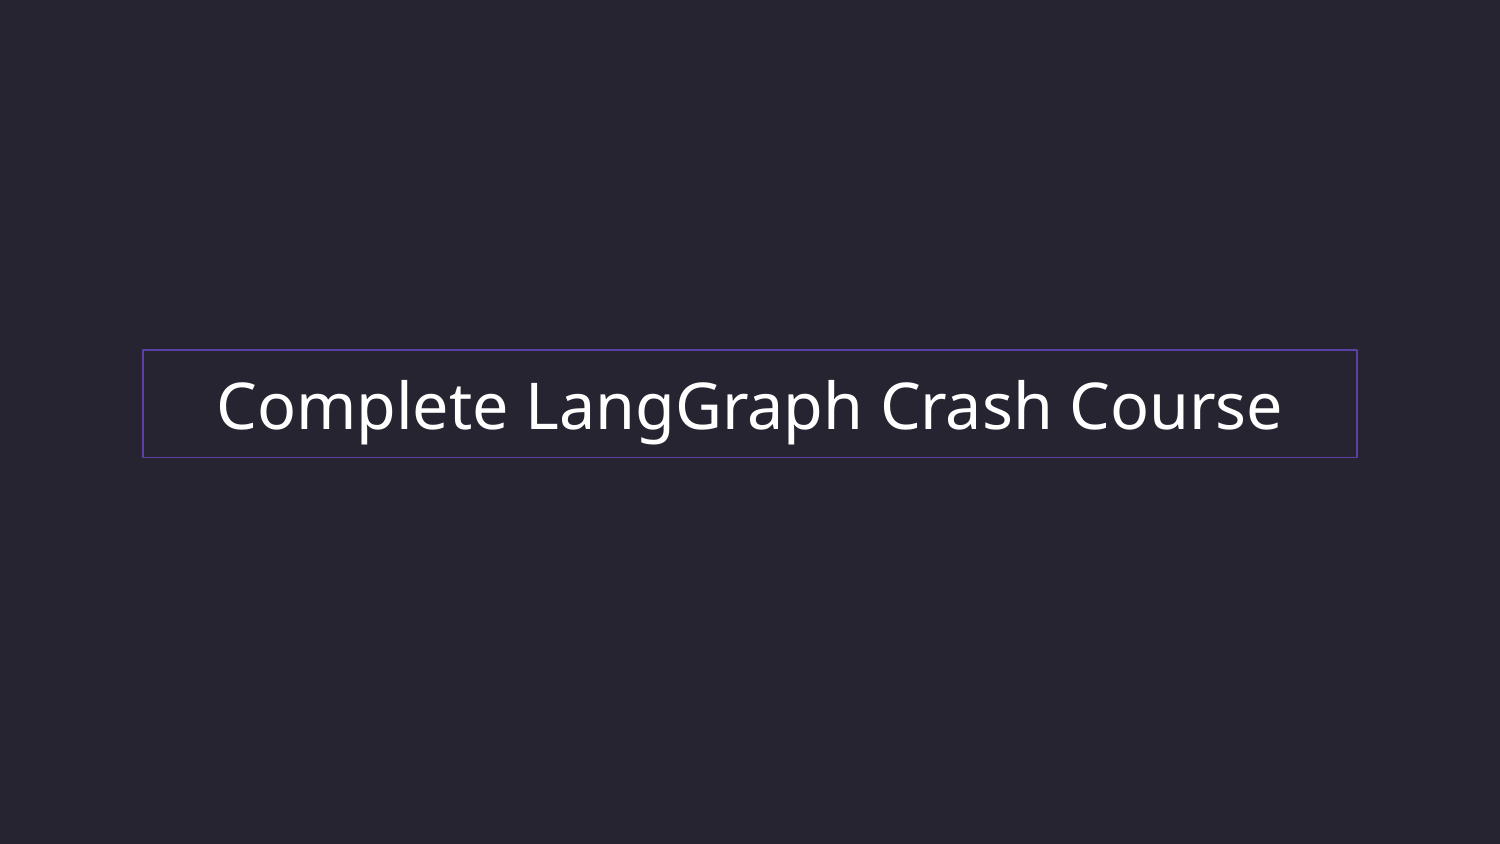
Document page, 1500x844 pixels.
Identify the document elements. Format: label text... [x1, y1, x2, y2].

text_box Complete LangGraph Crash Course [142, 350, 1358, 458]
